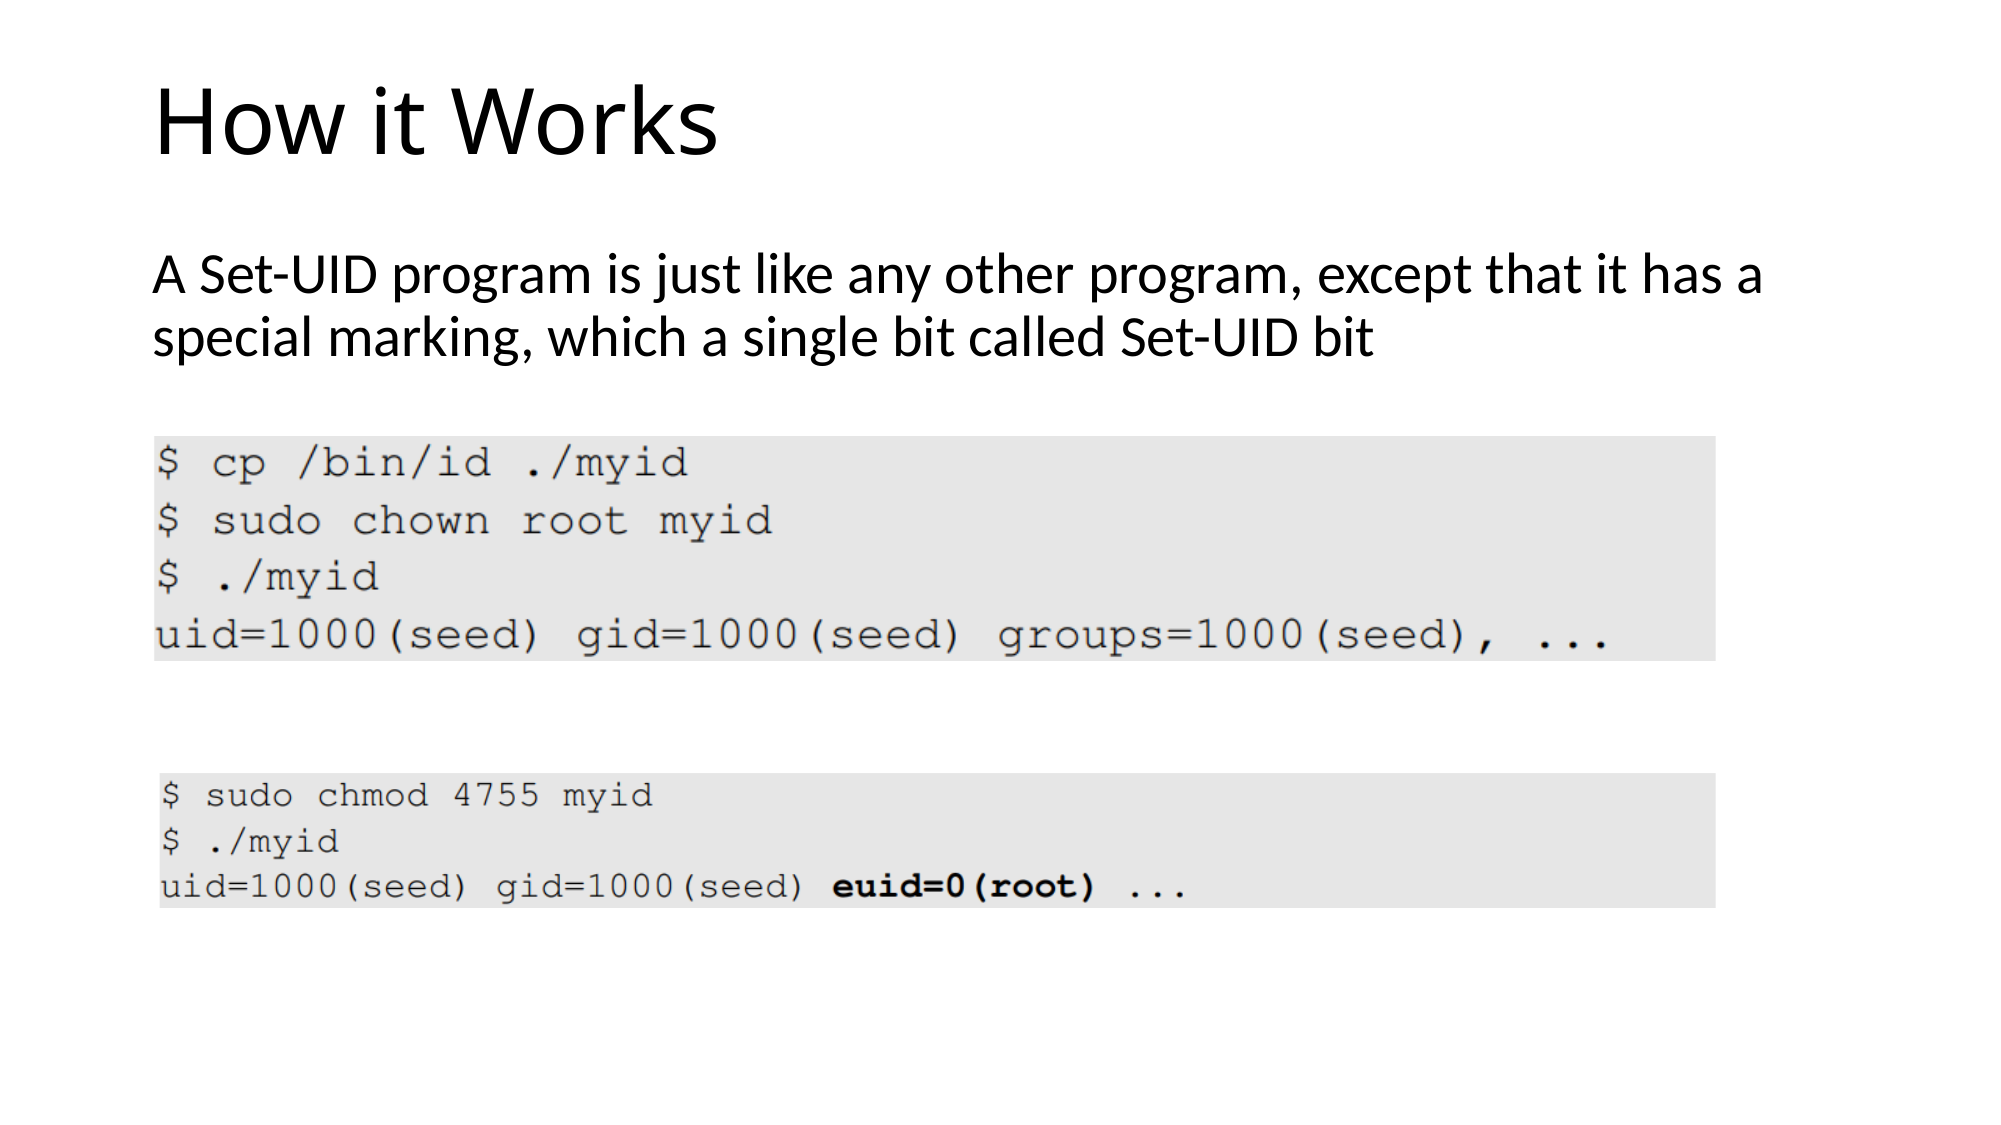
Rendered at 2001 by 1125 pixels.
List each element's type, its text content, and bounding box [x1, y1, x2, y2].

list A Set-UID program is just like any other program, except that it has a special marking, which a single bit called Set-UID bit [137, 235, 1863, 1014]
title How it Works [137, 41, 1863, 209]
picture [153, 436, 1716, 661]
picture [153, 773, 1716, 908]
